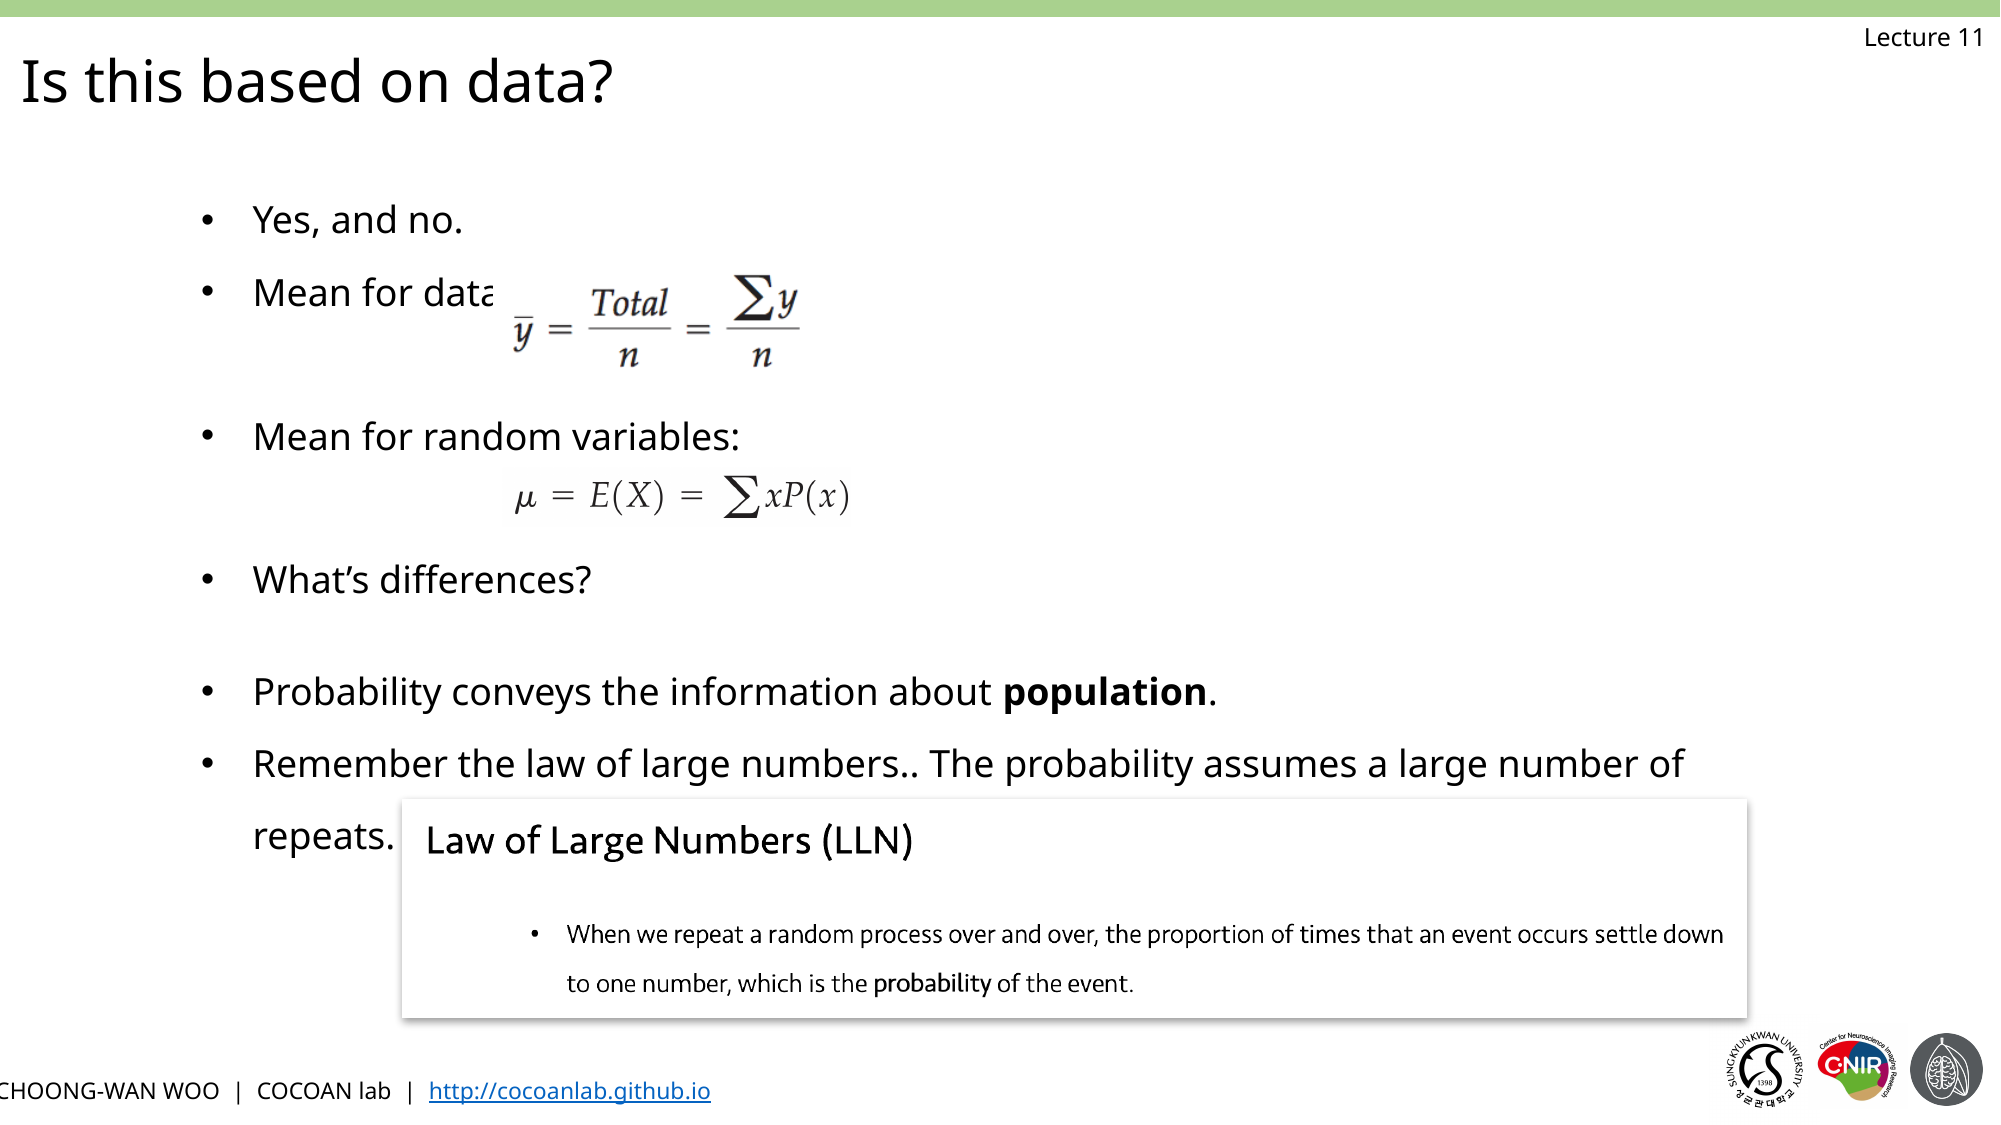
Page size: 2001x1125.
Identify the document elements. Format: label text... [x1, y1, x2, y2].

picture [493, 267, 801, 381]
picture [502, 467, 851, 527]
text_box [0, 0, 2000, 18]
picture [416, 813, 1733, 1004]
text_box Lecture 11 [1623, 13, 2000, 59]
text_box Yes, and no. Mean for data: Mean for random variables: What’s differences? Probability conveys the information about population. Remember the law of large numbers.. The probability assumes a large number of repeats. [186, 162, 1759, 937]
text_box Is this based on data? [6, 36, 644, 122]
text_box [1709, 1014, 1983, 1125]
text_box CHOONG-WAN WOO | COCOAN lab | http://cocoanlab.github.io [0, 1069, 727, 1116]
